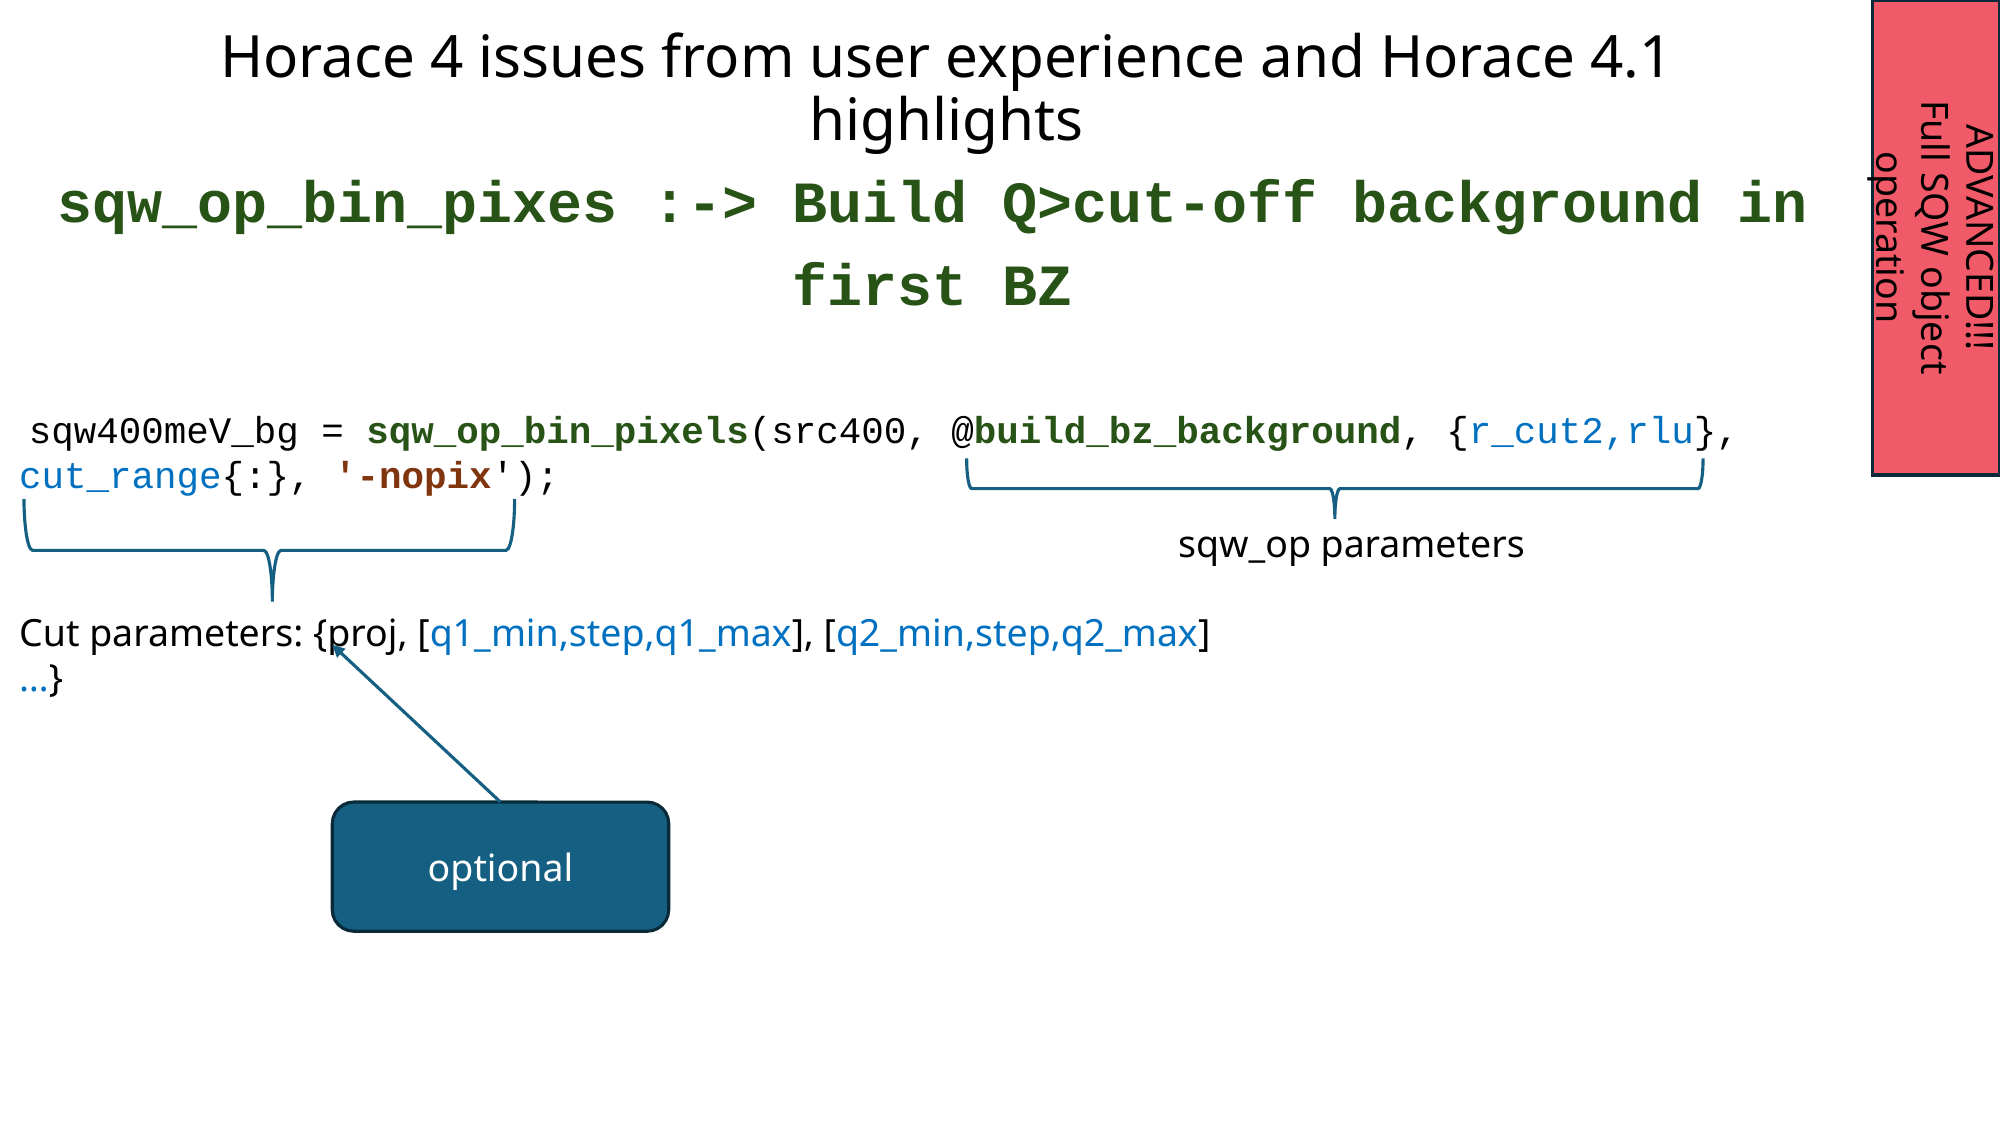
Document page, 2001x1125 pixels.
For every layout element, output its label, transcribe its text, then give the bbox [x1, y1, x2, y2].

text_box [331, 644, 502, 803]
text_box sqw_op parameters [1163, 512, 1540, 573]
text_box Cut parameters: {proj, [q1_min,step,q1_max], [q2_min,step,q2_max] …} [4, 601, 1249, 707]
text_box sqw400meV_bg = sqw_op_bin_pixels(src400, @build_bz_background, {r_cut2,rlu}, cut_range{:}, '-nopix'); [4, 398, 1996, 504]
subtitle Horace 4 issues from user experience and Horace 4.1 highlights [102, 19, 1791, 144]
text_box [22, 498, 517, 602]
text_box [965, 458, 1705, 519]
text_box sqw_op_bin_pixes :-> Build Q>cut-off background in first BZ [35, 164, 1831, 305]
text_box ADVANCED!!! Full SQW object operation [1871, 0, 2000, 477]
text_box optional [330, 800, 671, 933]
